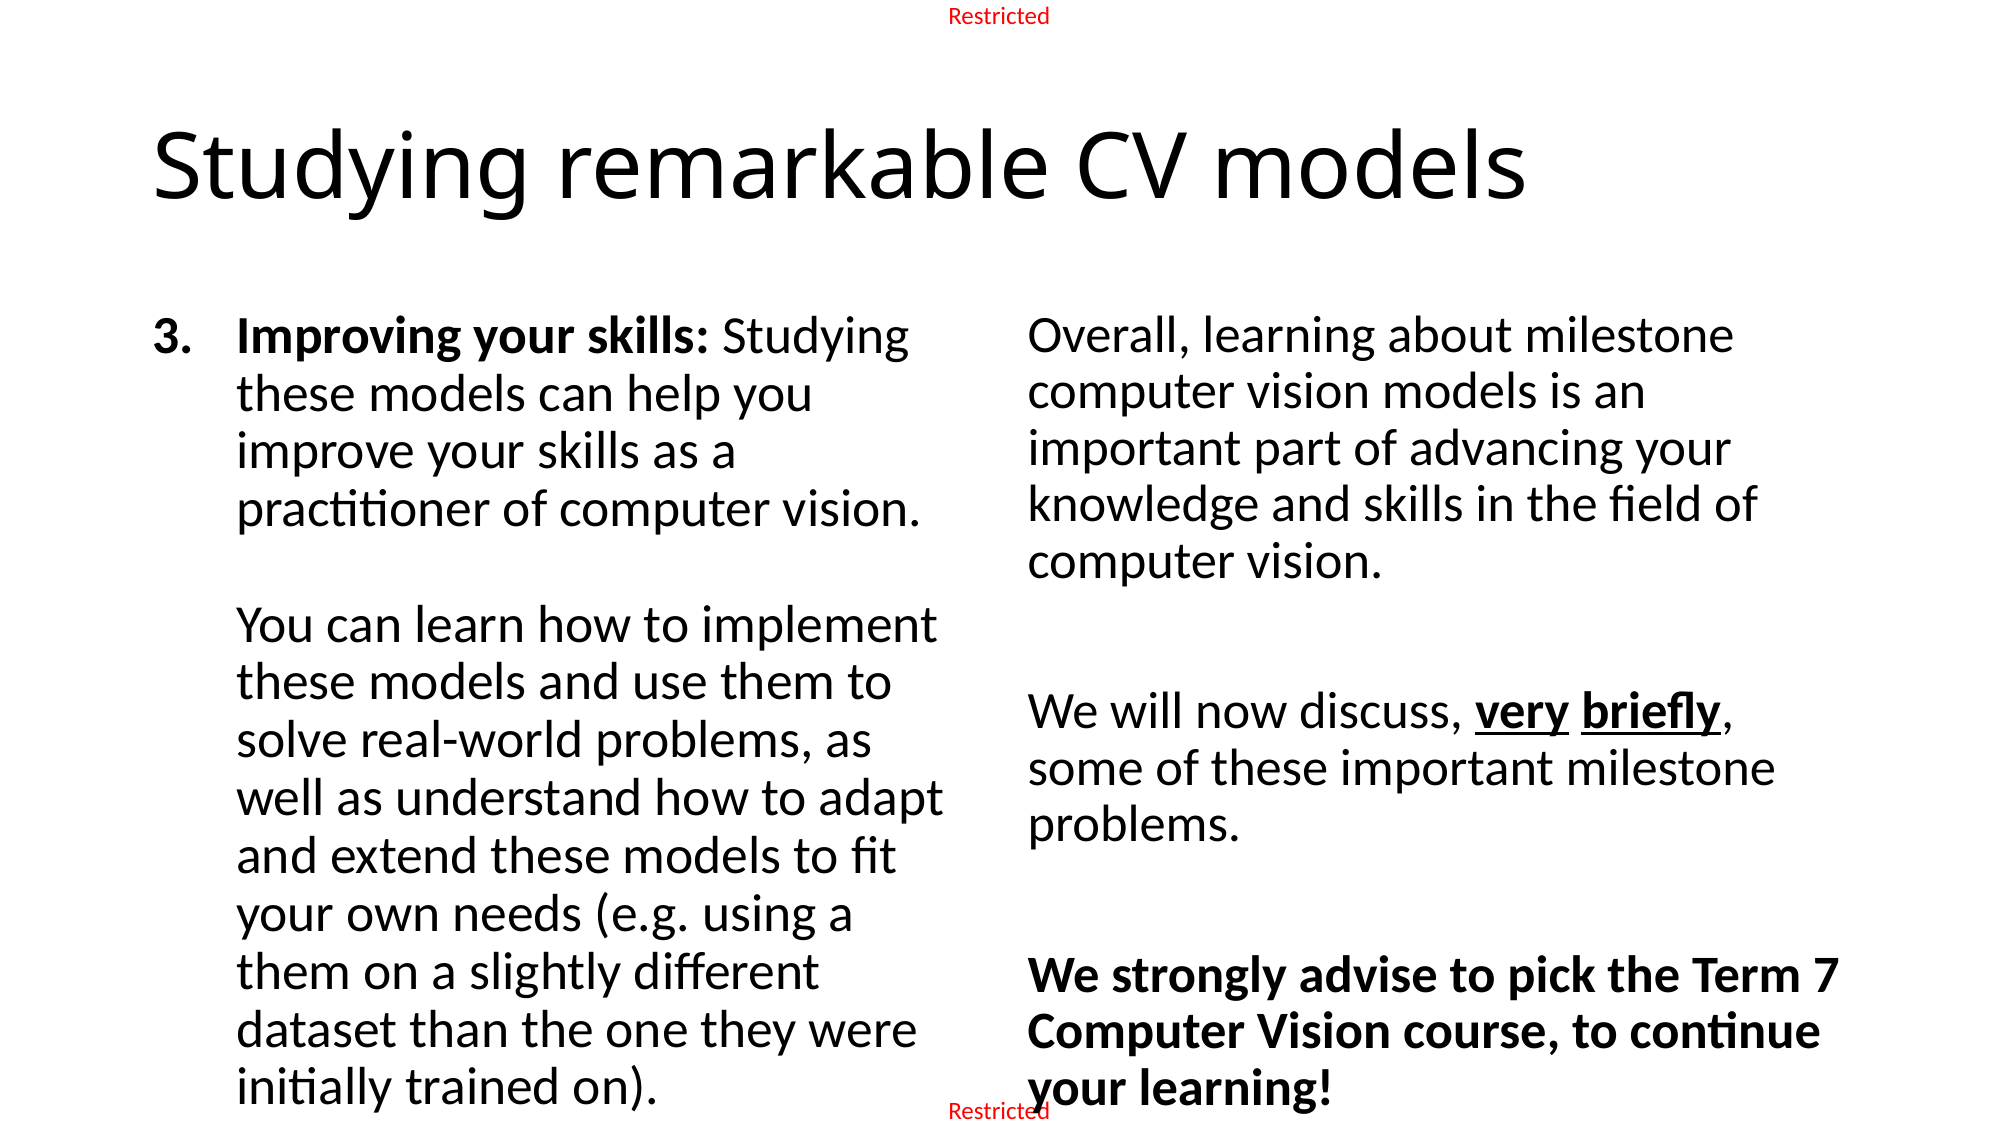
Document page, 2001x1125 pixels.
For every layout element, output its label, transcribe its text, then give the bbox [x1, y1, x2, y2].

list Overall, learning about milestone computer vision models is an important part of advancing your knowledge and skills in the field of computer vision. We will now discuss, very briefly, some of these important milestone problems. We strongly advise to pick the Term 7 Computer Vision course, to continue your learning! [1012, 299, 1863, 1125]
list Improving your skills: Studying these models can help you improve your skills as a practitioner of computer vision. You can learn how to implement these models and use them to solve real-world problems, as well as understand how to adapt and extend these models to fit your own needs (e.g. using a them on a slightly different dataset than the one they were initially trained on). [137, 299, 988, 1125]
title Studying remarkable CV models [137, 59, 1863, 278]
